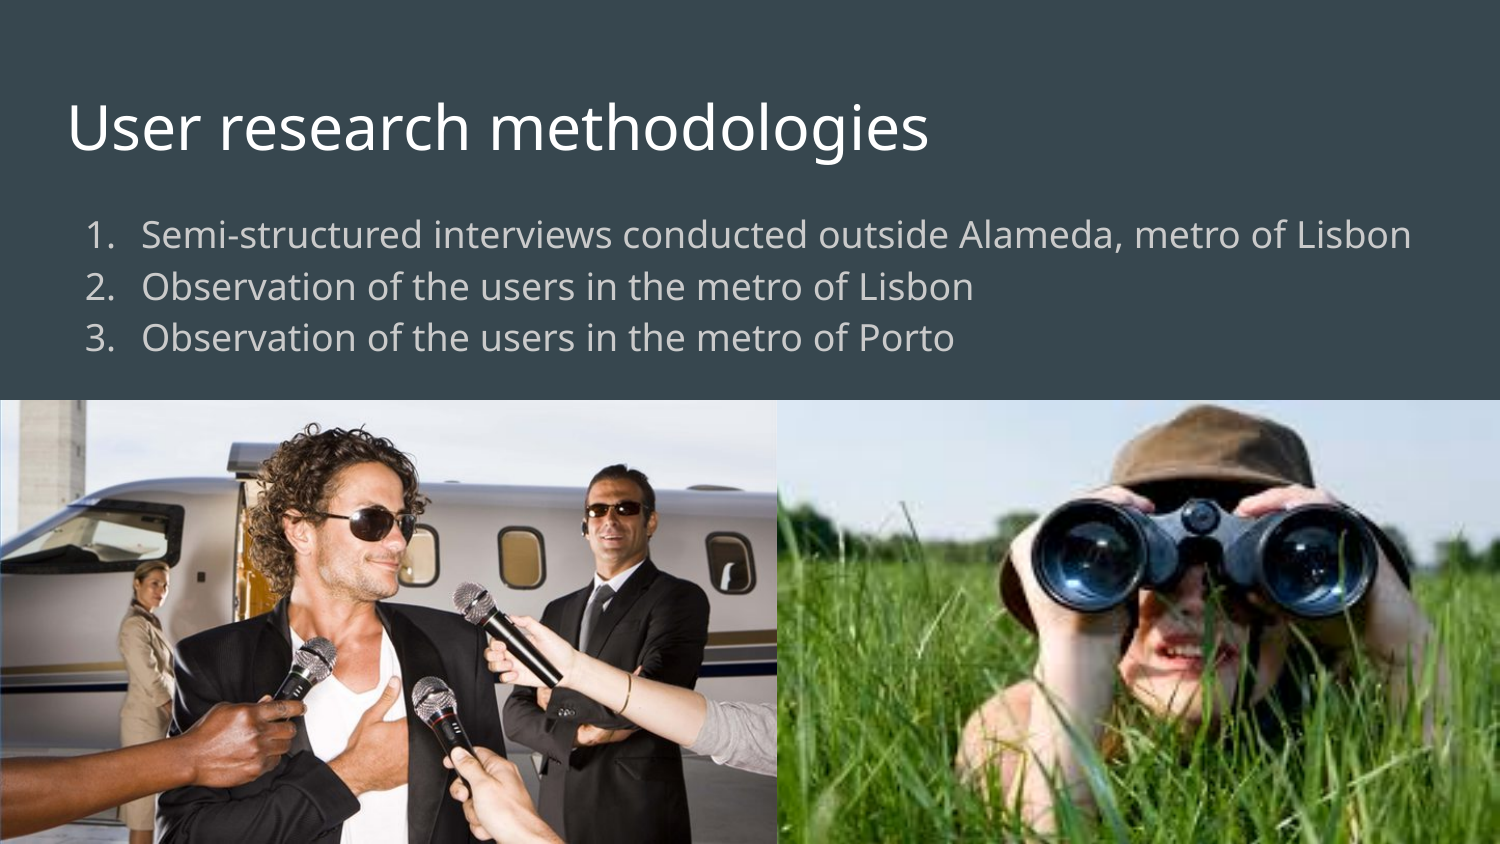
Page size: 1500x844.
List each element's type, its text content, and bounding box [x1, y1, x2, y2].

title User research methodologies [51, 72, 1449, 167]
picture [0, 399, 1500, 844]
list Semi-structured interviews conducted outside Alameda, metro of Lisbon Observation of the users in the metro of Lisbon Observation of the users in the metro of Porto [51, 189, 1449, 398]
